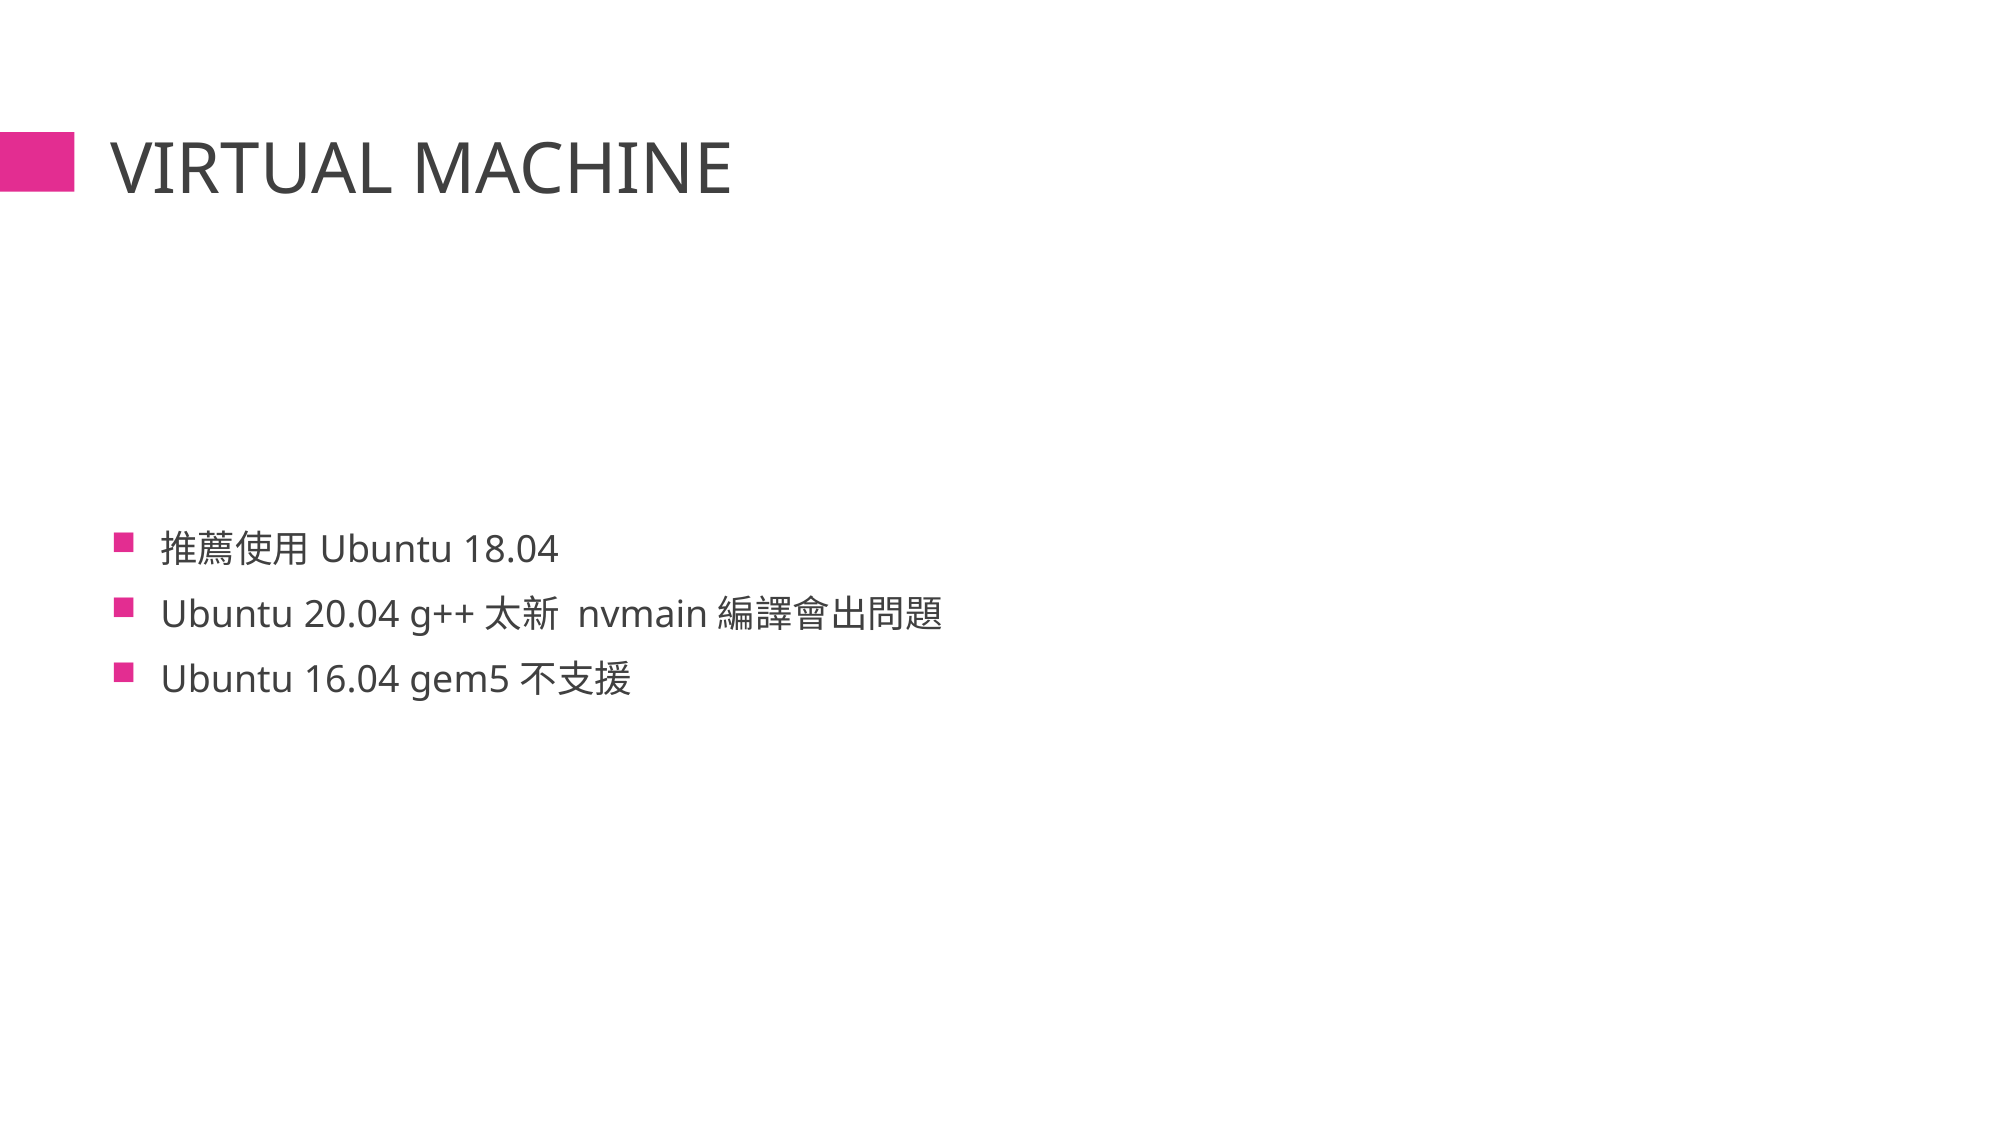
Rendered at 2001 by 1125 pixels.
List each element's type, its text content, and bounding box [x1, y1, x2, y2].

list 推薦使用Ubuntu 18.04 Ubuntu 20.04 g++太新 nvmain編譯會出問題 Ubuntu 16.04 gem5不支援 [95, 310, 1905, 981]
title Virtual machine [95, 115, 1905, 237]
